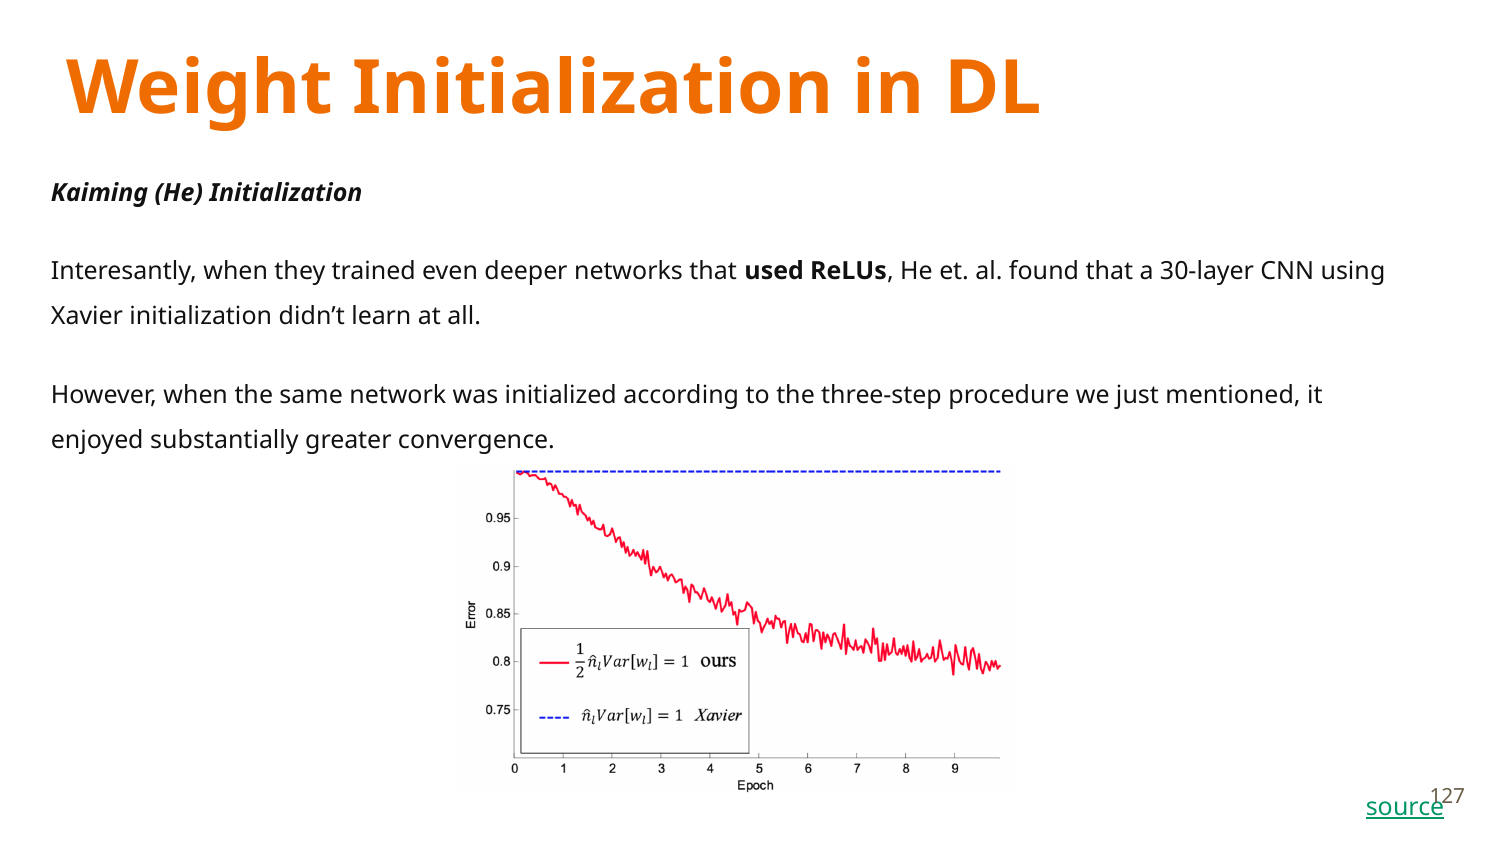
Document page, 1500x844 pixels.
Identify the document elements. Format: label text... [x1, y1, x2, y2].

text_box Kaiming (He) Initialization Interesantly, when they trained even deeper networks that used ReLUs, He et. al. found that a 30-layer CNN using Xavier initialization didn’t learn at all. However, when the same network was initialized according to the three-step procedure we just mentioned, it enjoyed substantially greater convergence. [35, 146, 1426, 753]
text_box source [1350, 775, 1477, 840]
title Weight Initialization in DL [51, 23, 1181, 146]
slide_number 127 [1389, 764, 1480, 830]
picture [453, 462, 1018, 797]
